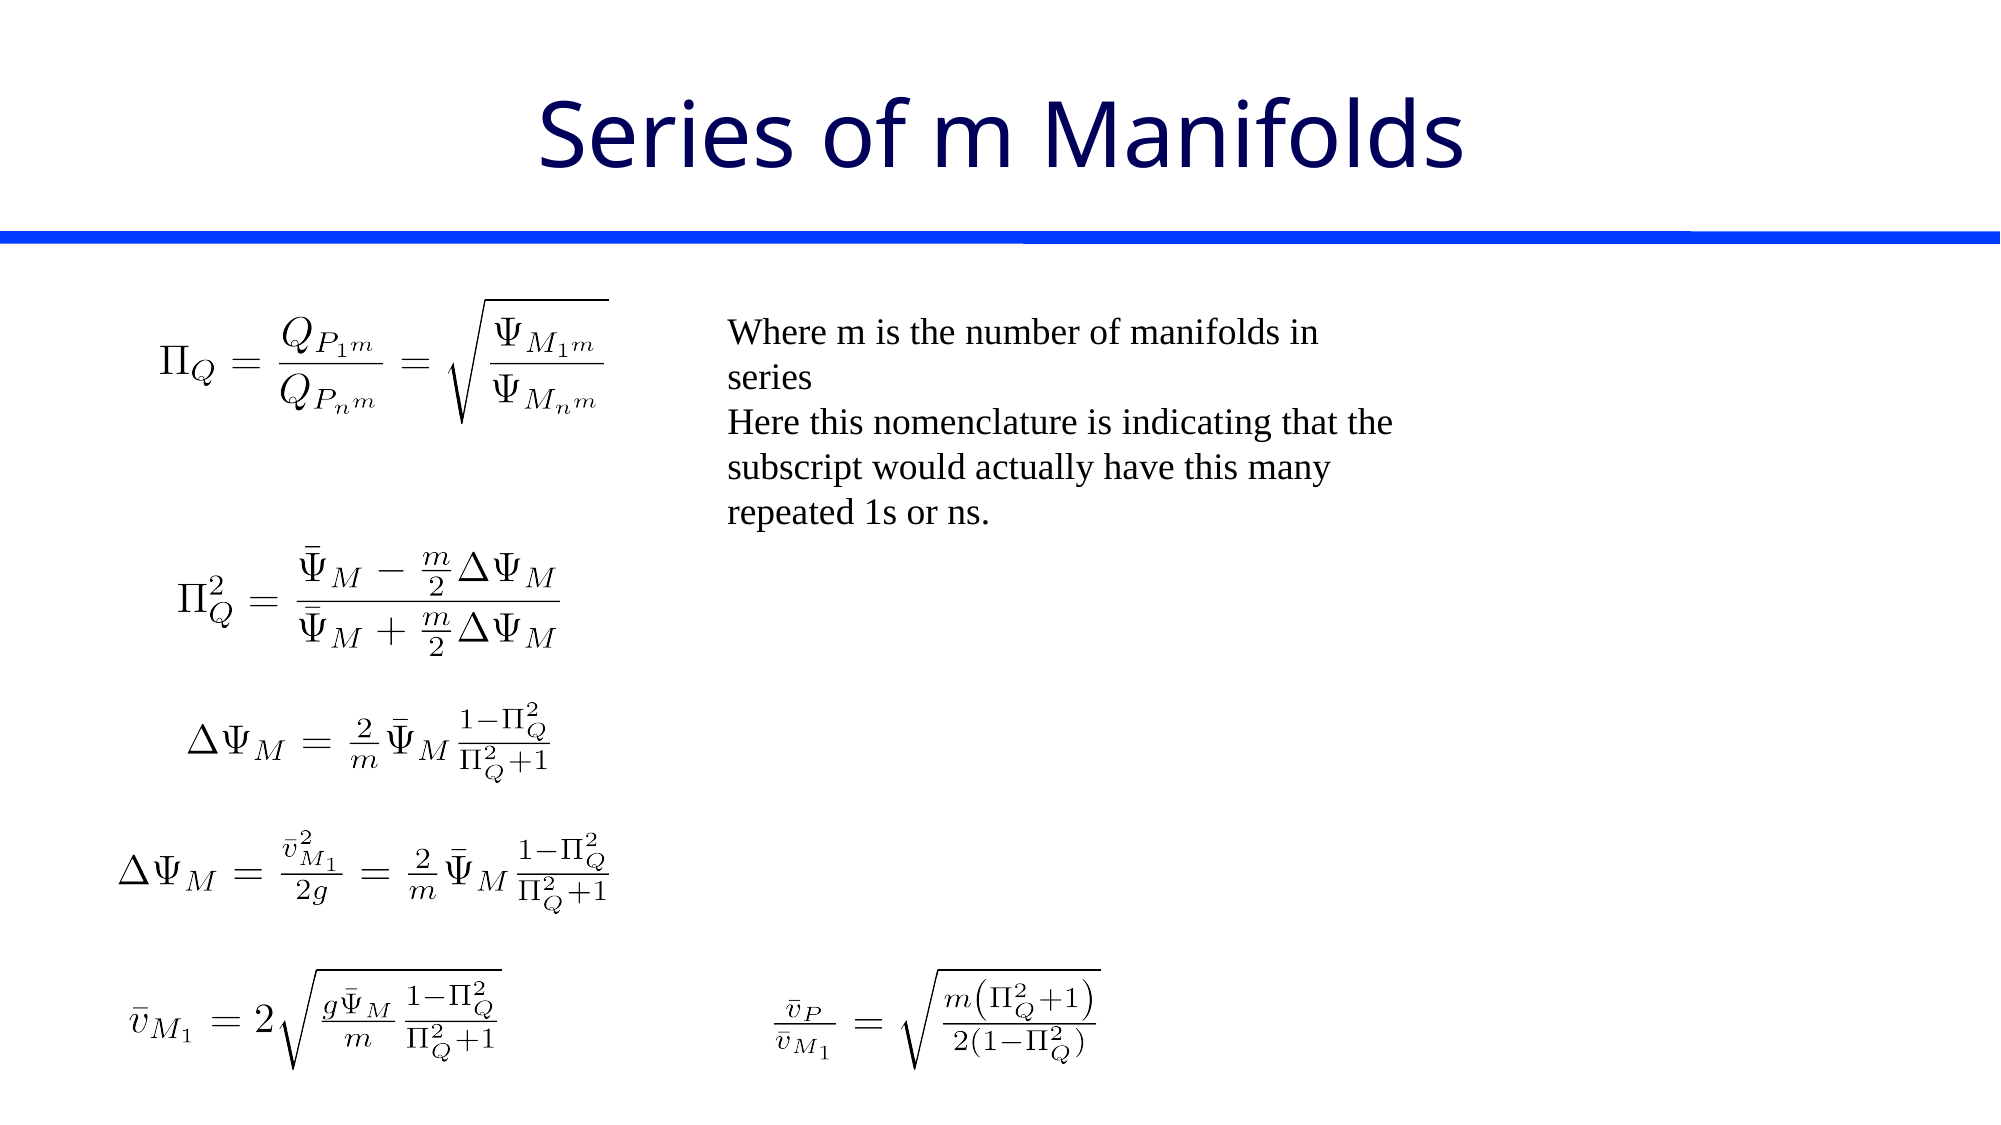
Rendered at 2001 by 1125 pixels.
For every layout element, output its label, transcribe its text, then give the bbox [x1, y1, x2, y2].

picture [159, 298, 609, 424]
picture [118, 830, 609, 915]
picture [774, 969, 1101, 1070]
picture [129, 969, 502, 1070]
picture [187, 702, 551, 784]
picture [177, 546, 560, 657]
text_box Where m is the number of manifolds in series Here this nomenclature is indicating that the subscript would actually have this many repeated 1s or ns. [712, 299, 1413, 539]
title Series of m Manifolds [75, 37, 1930, 225]
